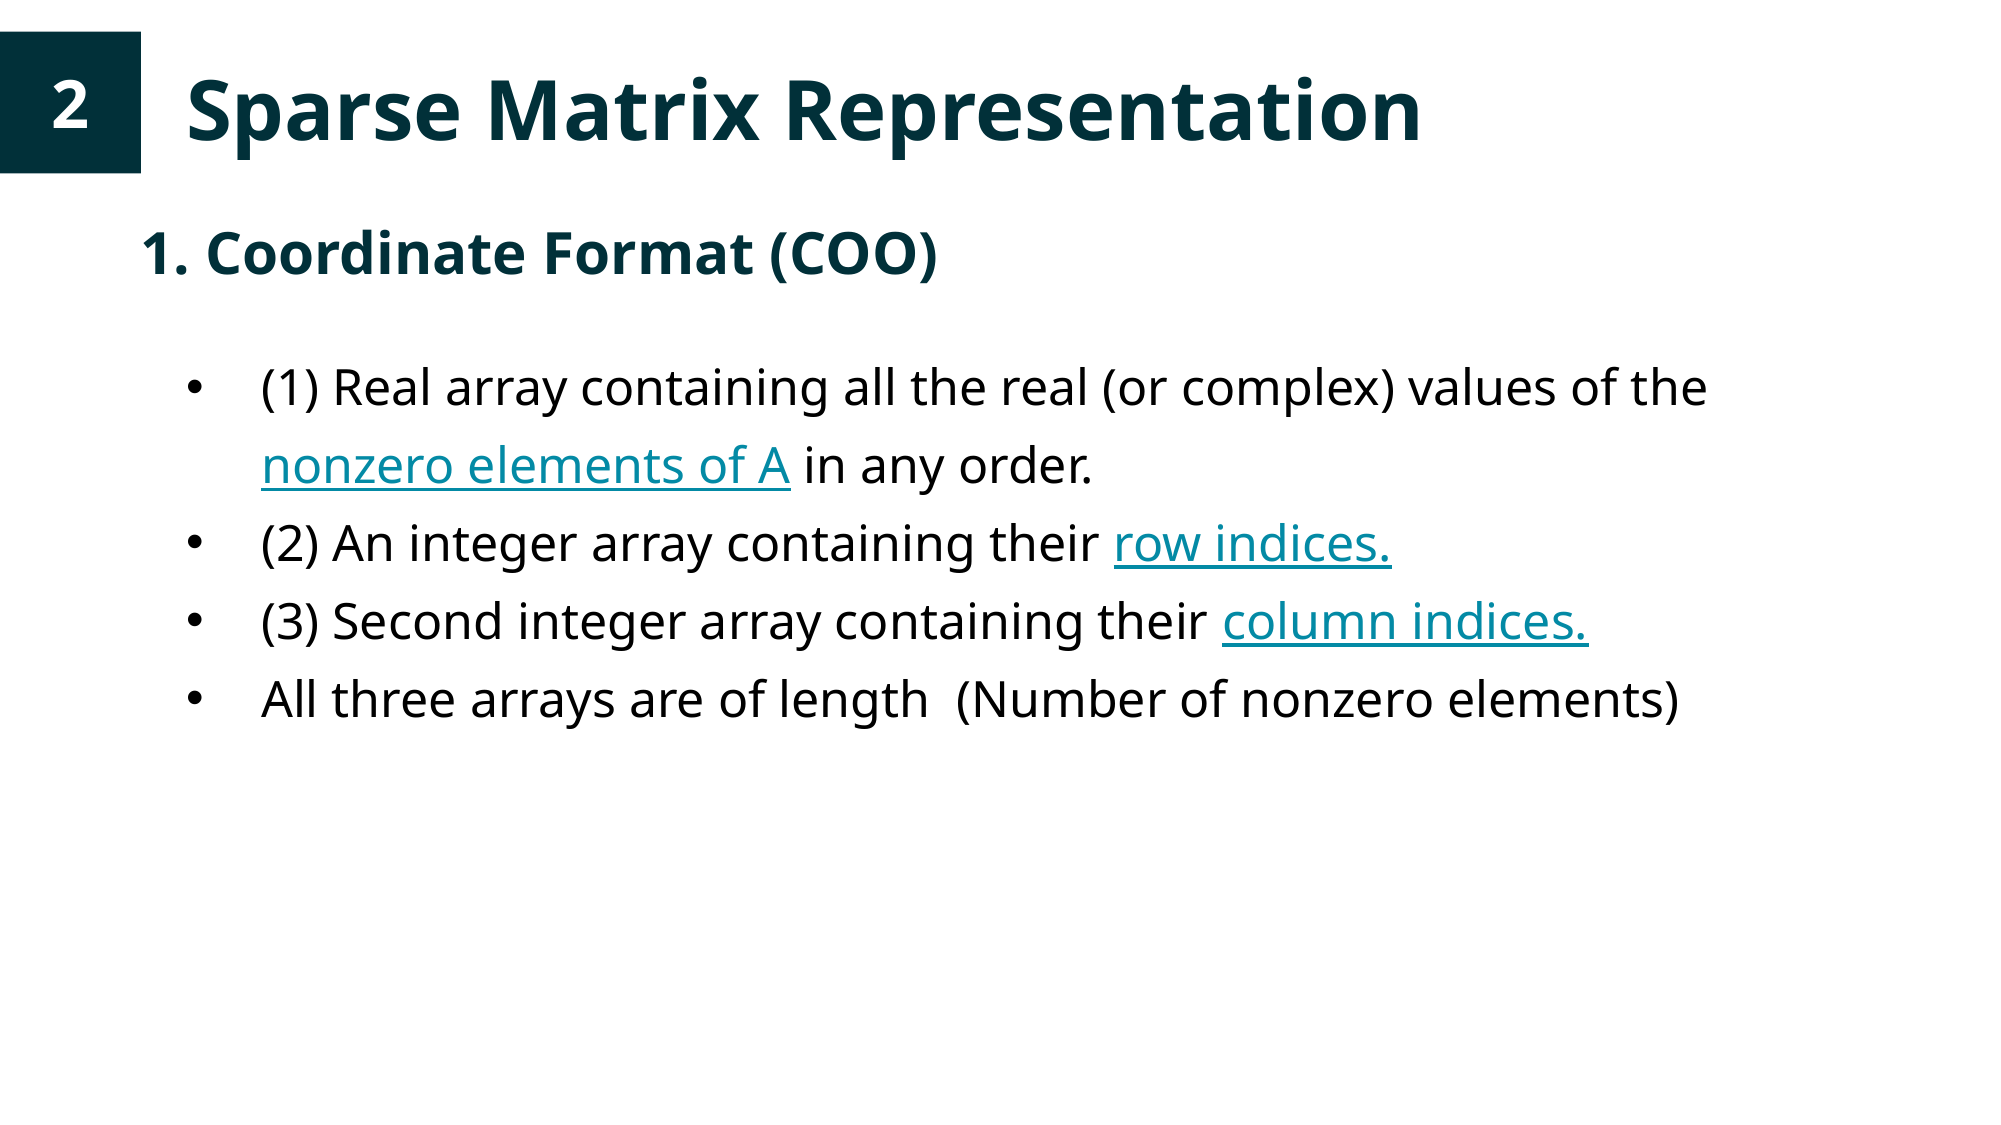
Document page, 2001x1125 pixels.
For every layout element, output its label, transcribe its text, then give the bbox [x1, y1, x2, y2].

text_box [0, 31, 142, 174]
text_box 2 [15, 54, 126, 150]
text_box 1. Coordinate Format (COO) [125, 209, 1859, 294]
text_box Sparse Matrix Representation [171, 49, 1955, 165]
